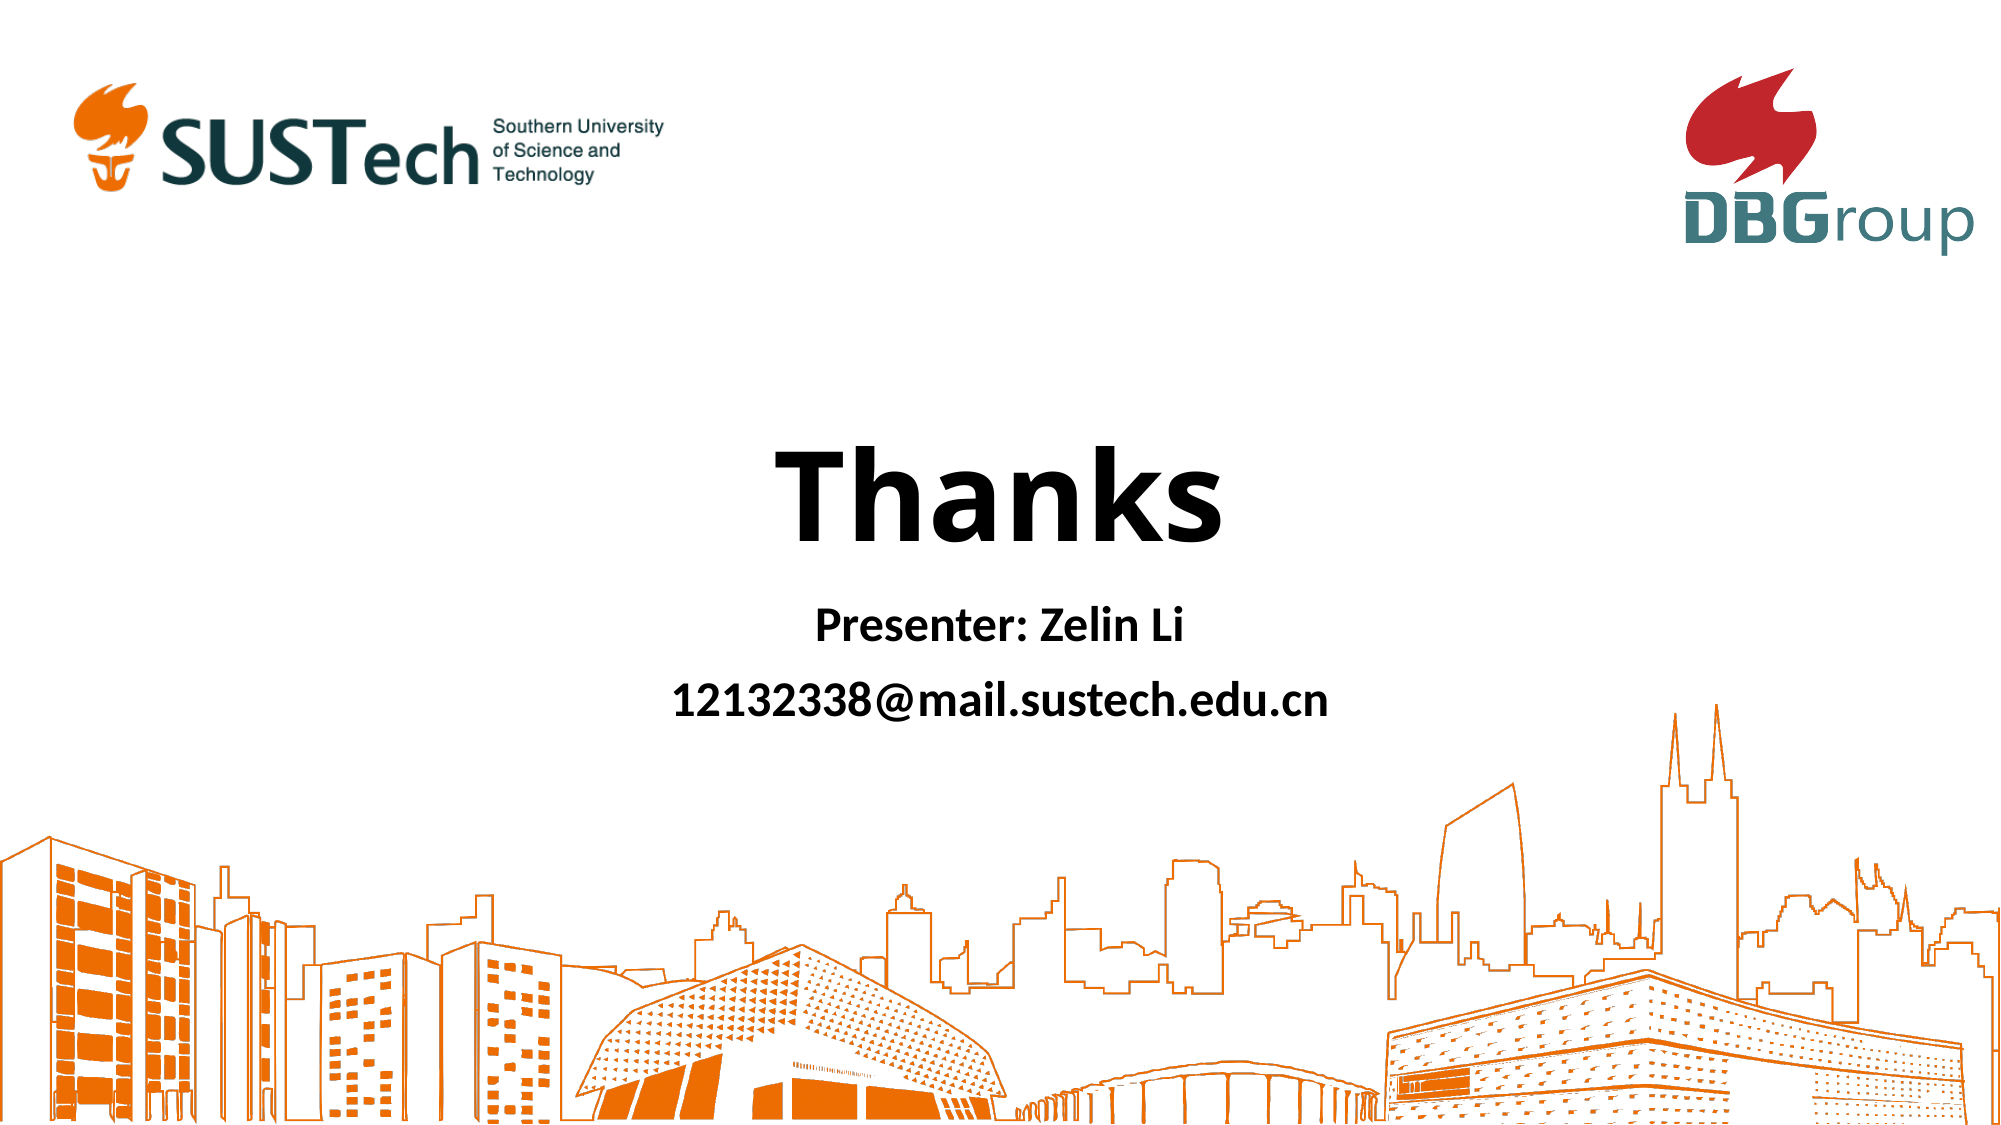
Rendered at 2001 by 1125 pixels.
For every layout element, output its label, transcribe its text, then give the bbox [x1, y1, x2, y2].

picture [0, 0, 803, 466]
picture [1676, 50, 1981, 263]
subtitle Presenter: Zelin Li 12132338@mail.sustech.edu.cn [249, 590, 1750, 704]
picture [0, 704, 2000, 1125]
title Thanks [249, 184, 1750, 576]
